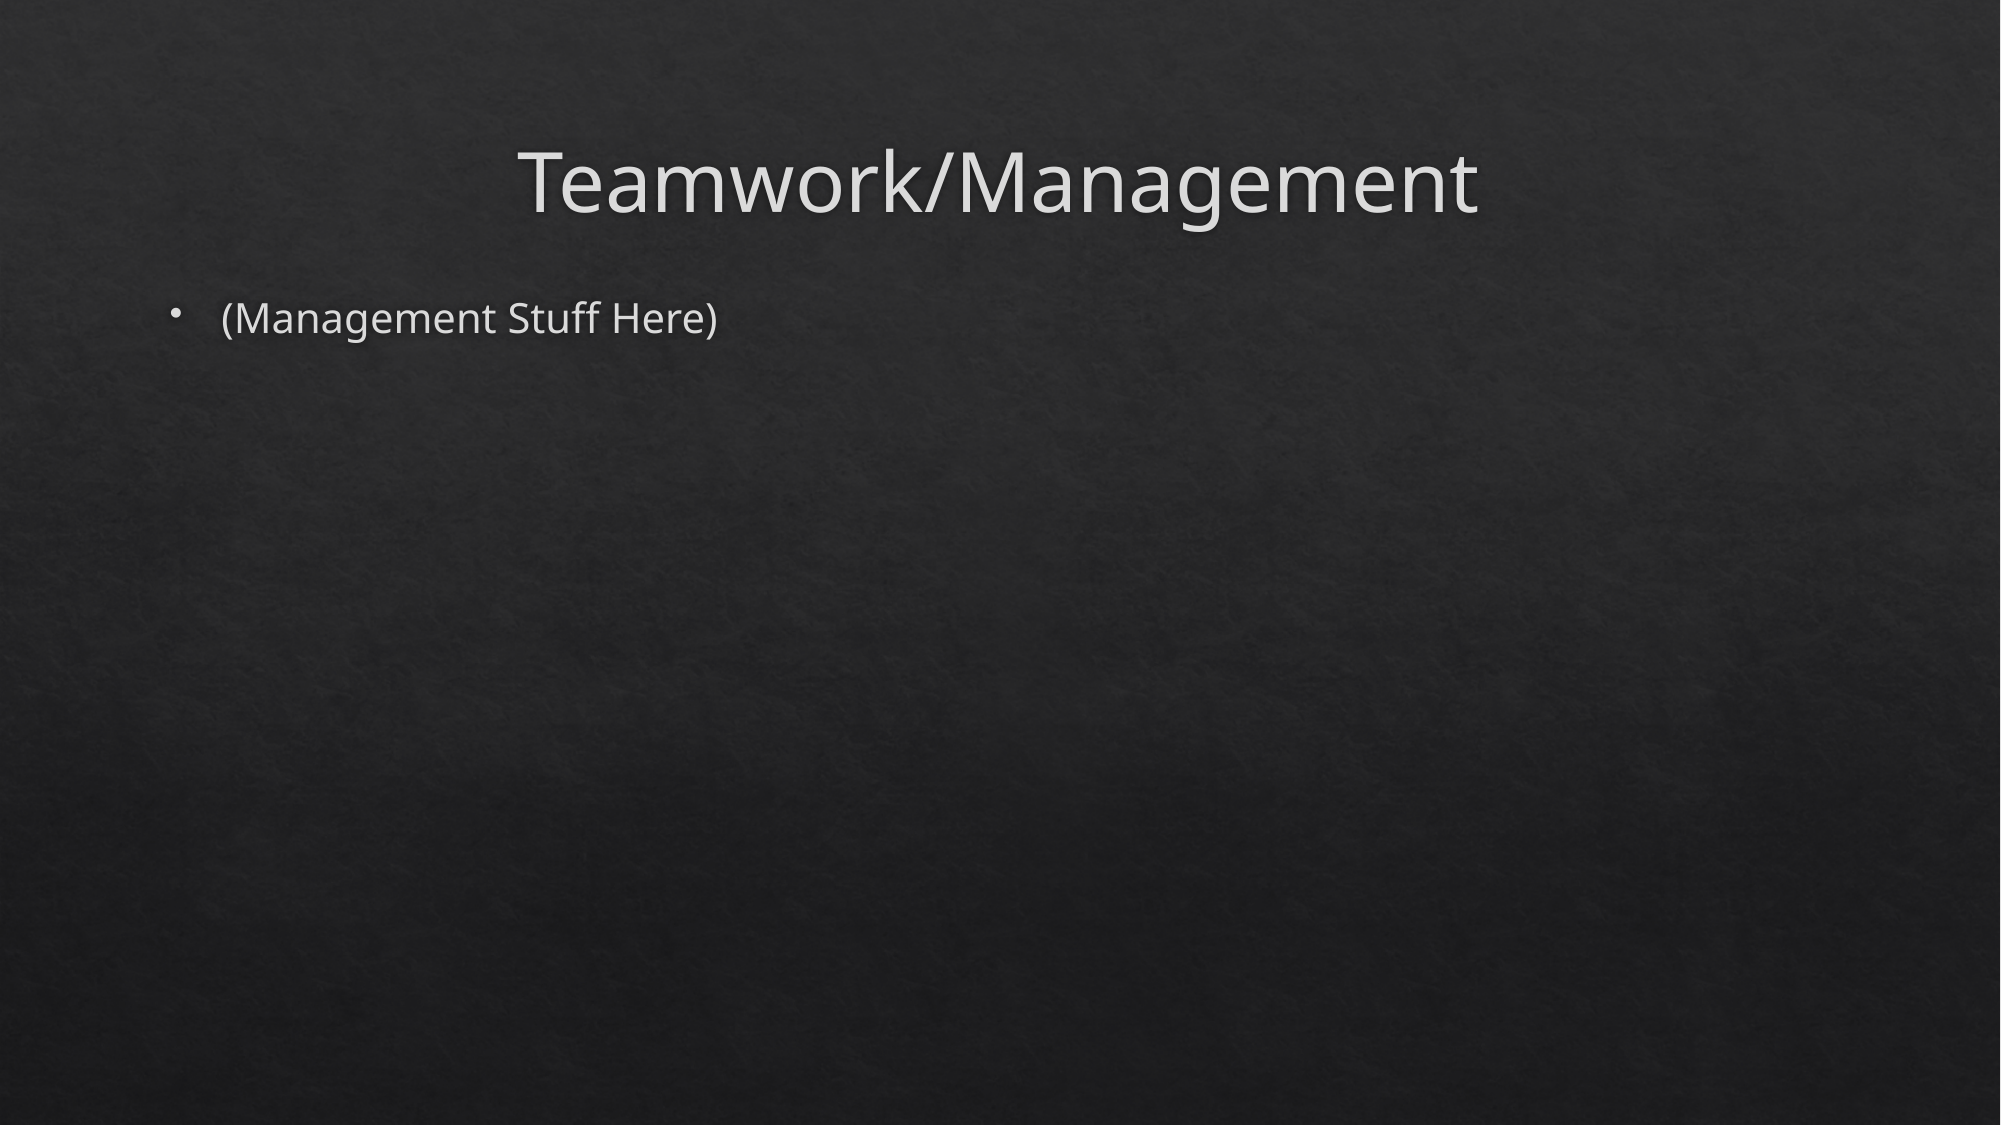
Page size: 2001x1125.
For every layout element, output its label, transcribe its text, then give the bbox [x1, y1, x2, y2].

list (Management Stuff Here) [149, 284, 1849, 950]
title Teamwork/Management [149, 99, 1849, 260]
